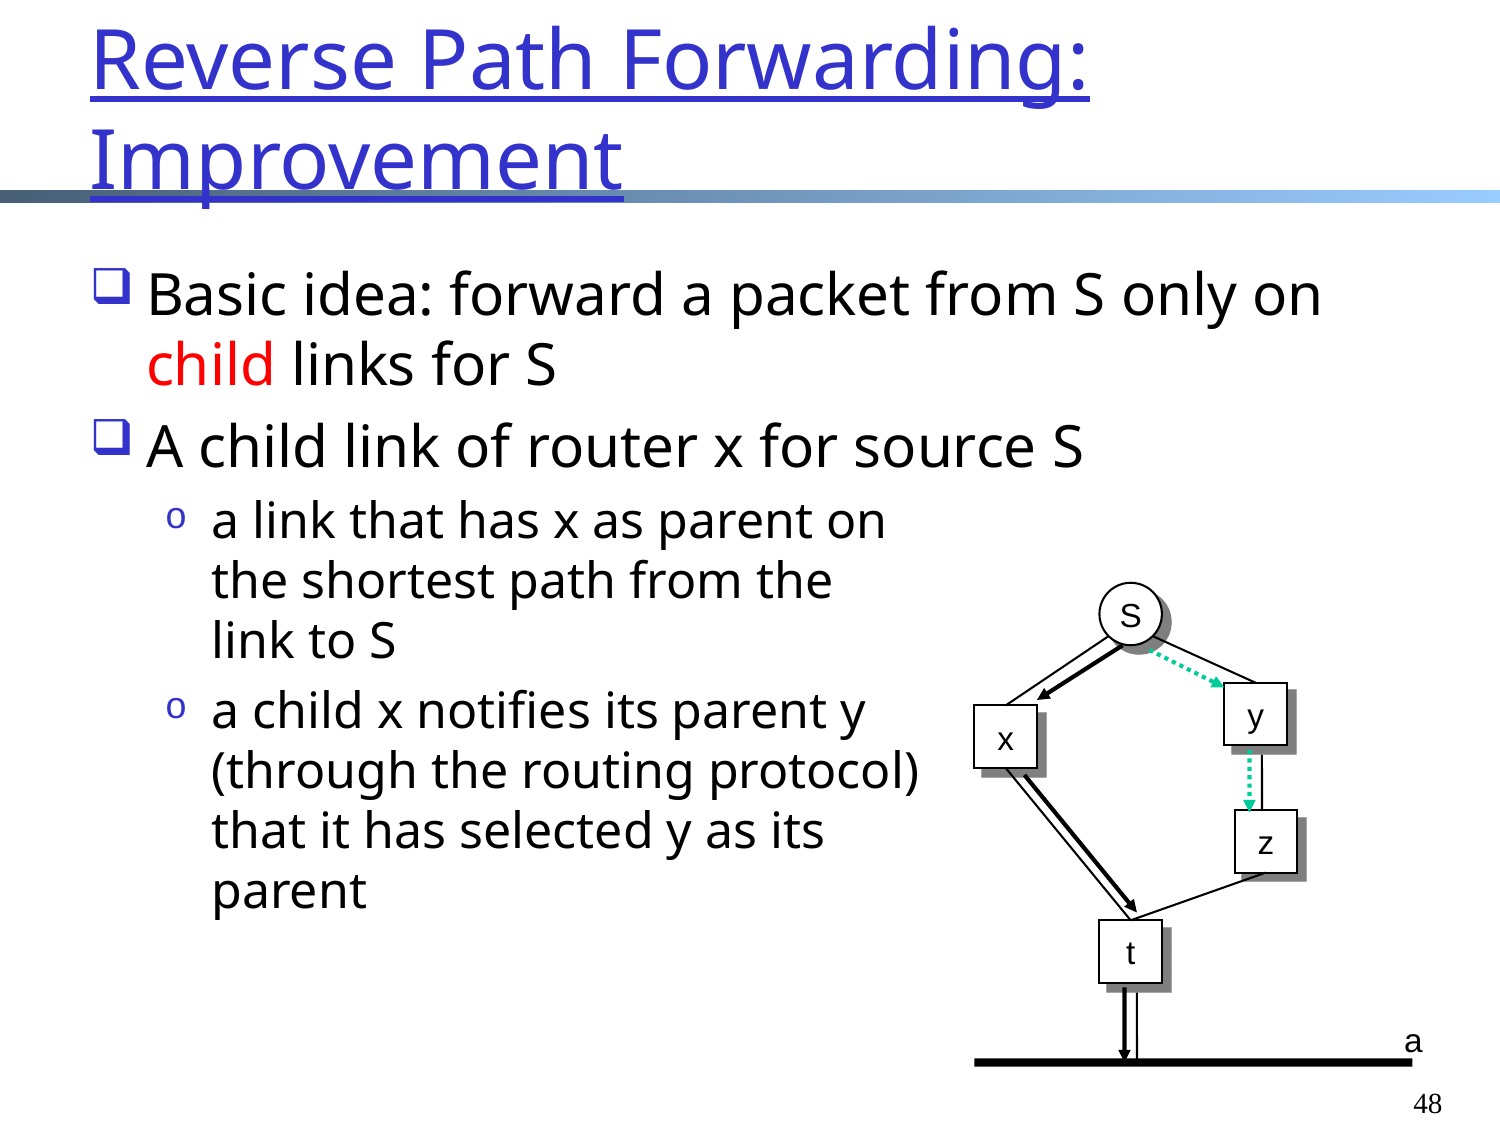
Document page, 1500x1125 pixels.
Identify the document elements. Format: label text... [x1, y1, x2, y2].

text_box a [1389, 1012, 1450, 1067]
text_box x [974, 705, 1037, 768]
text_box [1005, 635, 1109, 706]
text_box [1024, 749, 1250, 913]
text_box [1005, 767, 1024, 921]
text_box [1118, 987, 1131, 1063]
text_box t [1099, 929, 1162, 983]
text_box Reverse Path Forwarding: Improvement [74, 12, 1425, 200]
text_box [1424, 190, 1428, 203]
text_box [1152, 635, 1256, 684]
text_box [1036, 644, 1225, 701]
slide_number 48 [1387, 1076, 1459, 1125]
text_box Basic idea: forward a packet from S only on child links for S A child link of router x for source S a link that has x as parent on the shortest path from the link to S a child x notifies its parent y (through the routing protocol) that it has selected y as its parent [75, 249, 1388, 1090]
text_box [1250, 872, 1267, 921]
text_box y [1224, 682, 1287, 746]
text_box S [1099, 582, 1162, 643]
text_box z [1255, 810, 1297, 873]
